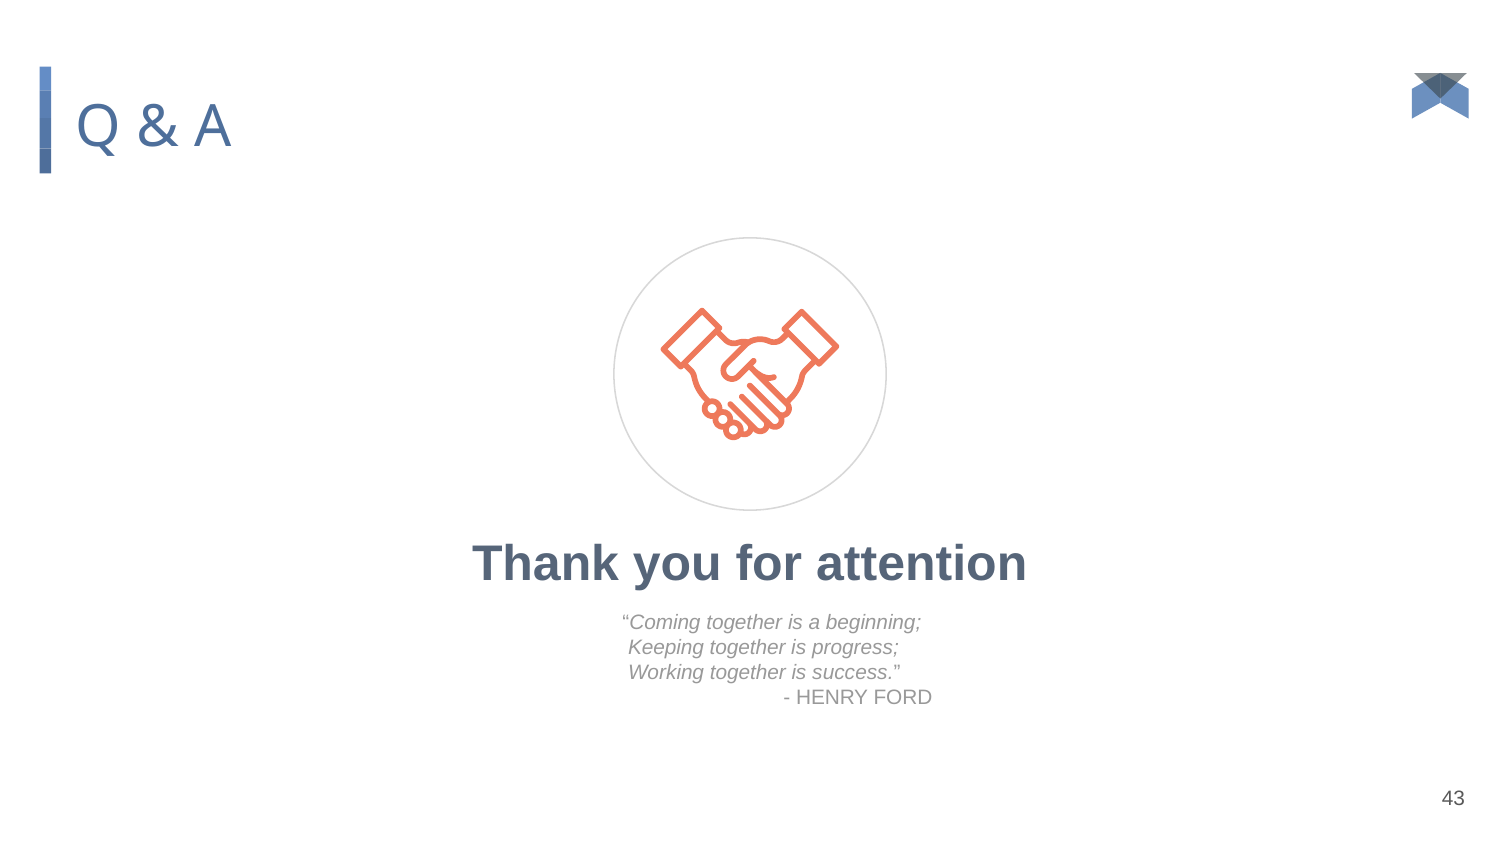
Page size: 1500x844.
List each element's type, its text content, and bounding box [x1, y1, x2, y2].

text_box [660, 307, 840, 441]
slide_number 43 [1389, 764, 1480, 830]
title Q & A [60, 72, 1449, 167]
text_box Thank you for attention [382, 518, 1118, 602]
text_box [613, 237, 887, 511]
text_box “Coming together is a beginning; Keeping together is progress; Working together is success.” - HENRY FORD [607, 601, 1093, 716]
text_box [1417, 67, 1464, 125]
